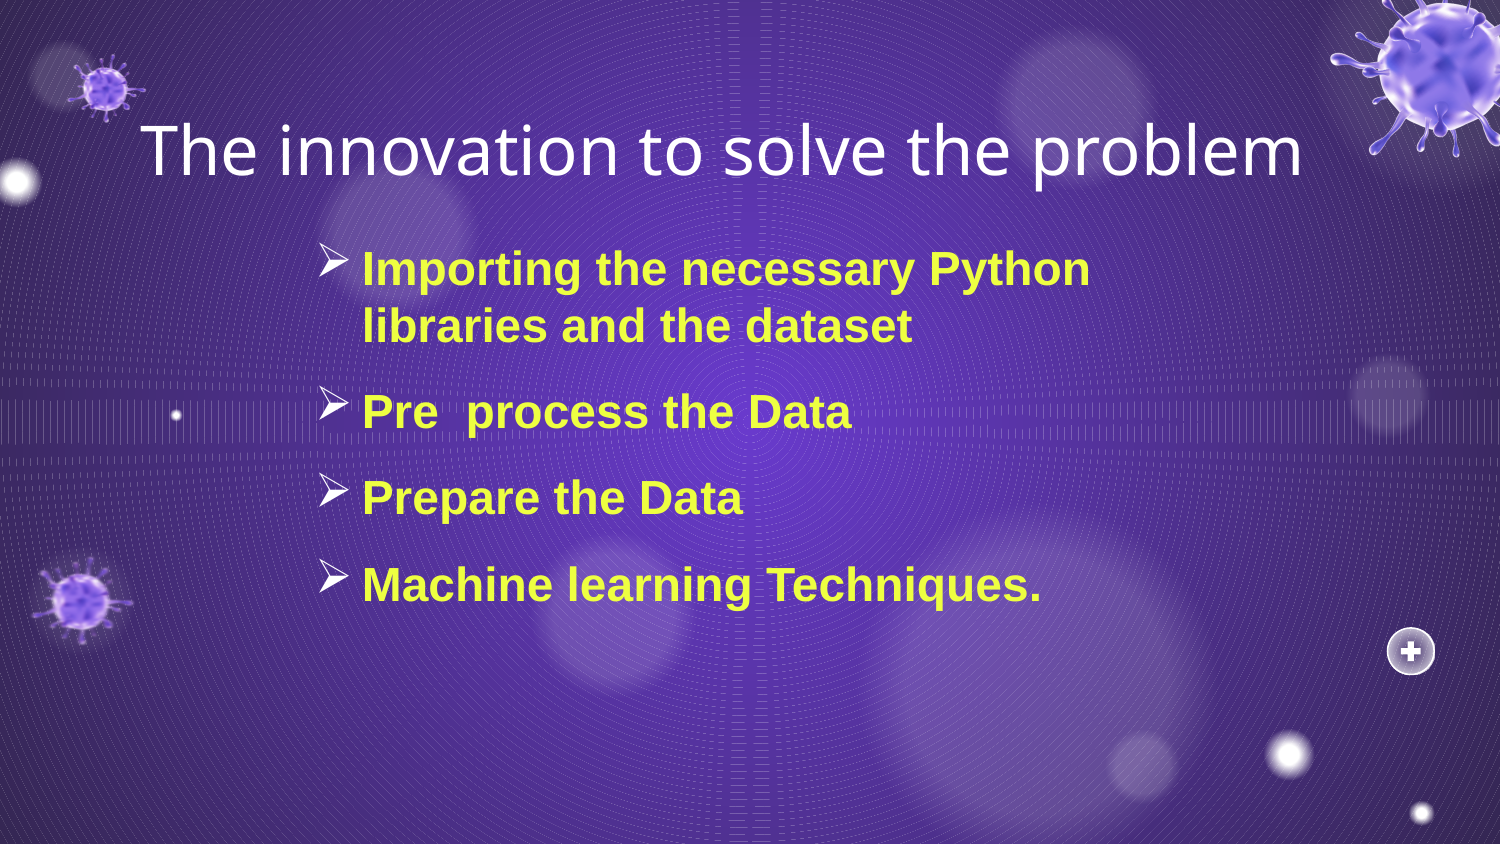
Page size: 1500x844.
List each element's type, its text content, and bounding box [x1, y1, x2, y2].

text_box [1283, 0, 1500, 222]
picture [63, 50, 149, 127]
title The innovation to solve the problem [80, 108, 1277, 187]
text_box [0, 502, 180, 698]
text_box Importing the necessary Python libraries and the dataset Pre process the Data Prepare the Data Machine learning Techniques. [300, 229, 1235, 618]
